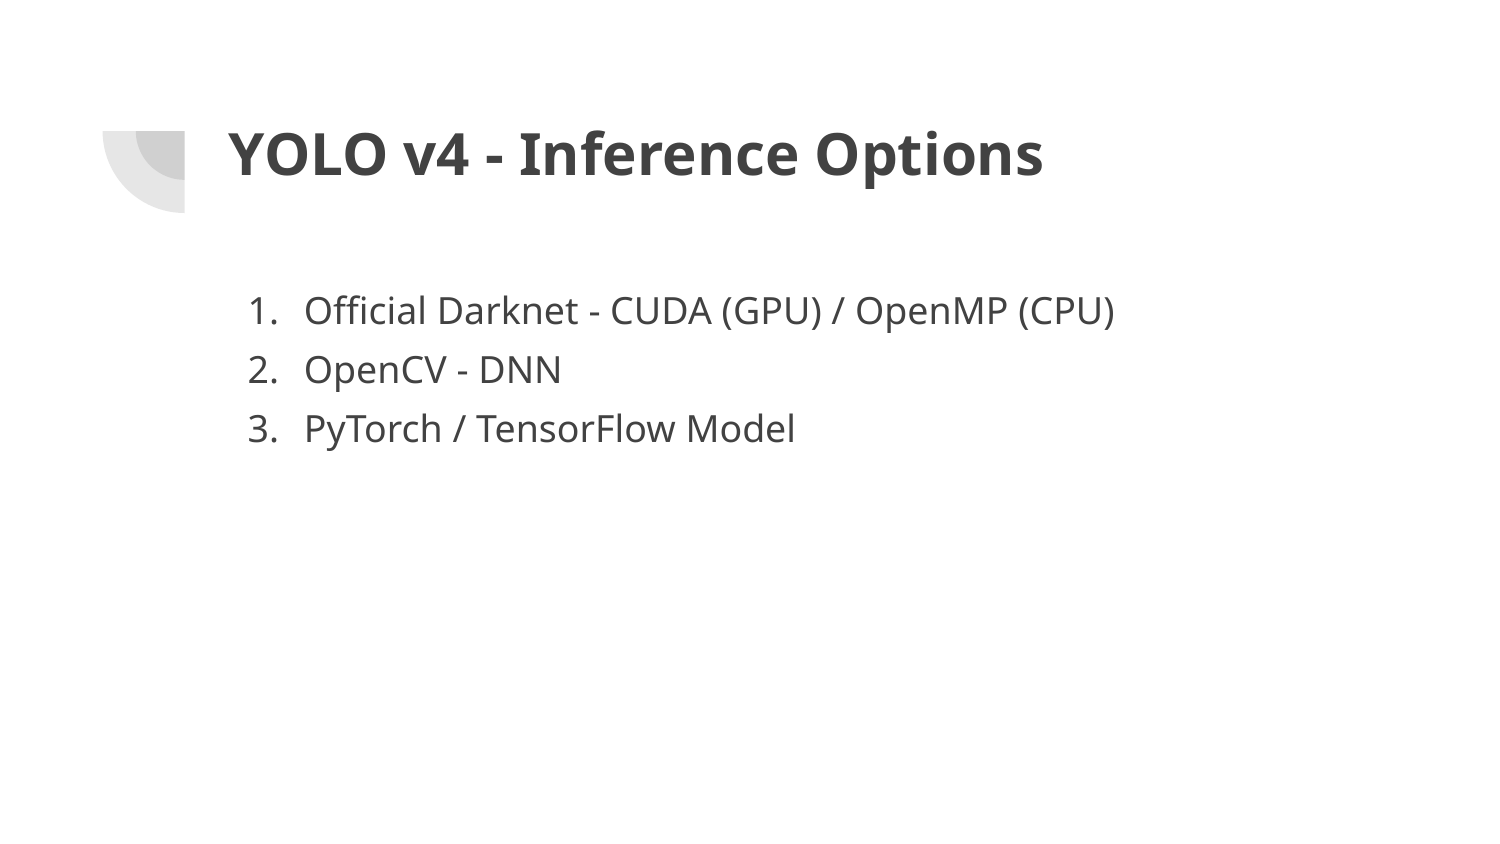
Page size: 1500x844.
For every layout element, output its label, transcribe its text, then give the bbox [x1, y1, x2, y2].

title YOLO v4 - Inference Options [213, 98, 1368, 263]
list Official Darknet - CUDA (GPU) / OpenMP (CPU) OpenCV - DNN PyTorch / TensorFlow Model [213, 262, 1266, 744]
